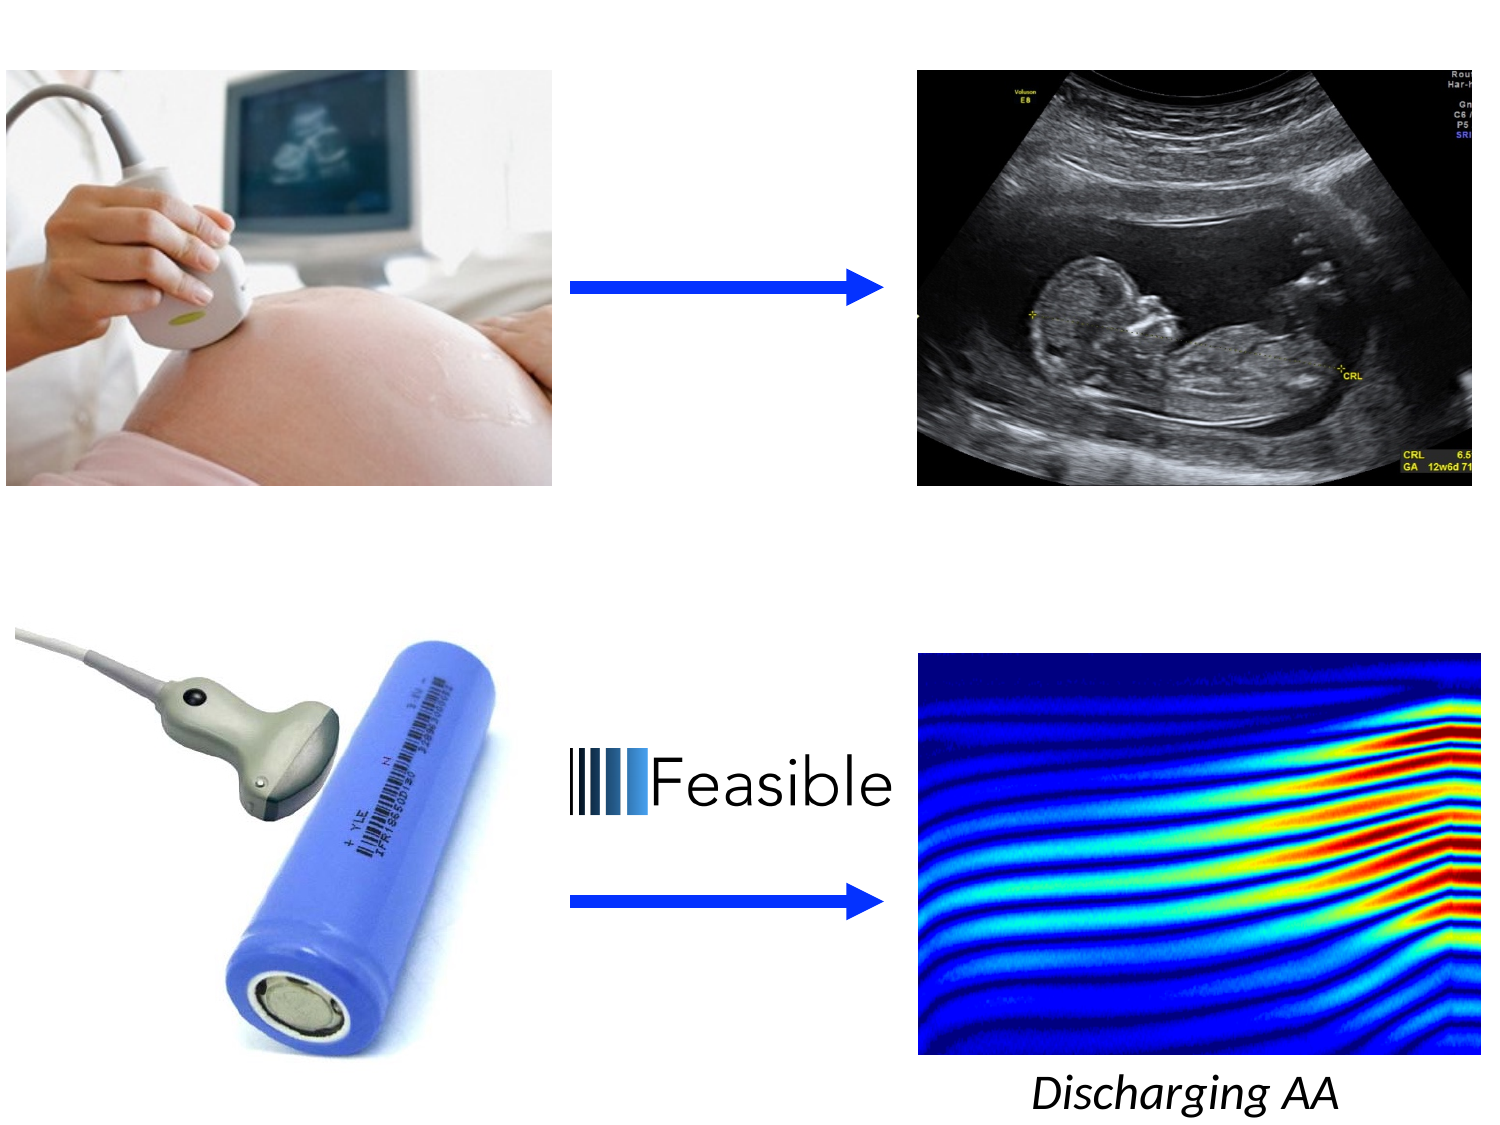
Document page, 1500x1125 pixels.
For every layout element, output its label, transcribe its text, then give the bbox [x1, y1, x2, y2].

picture [917, 70, 1472, 486]
picture [15, 608, 518, 1084]
picture [570, 737, 895, 830]
picture [918, 653, 1481, 1055]
picture [6, 70, 552, 486]
text_box Discharging AA [873, 1054, 1498, 1125]
